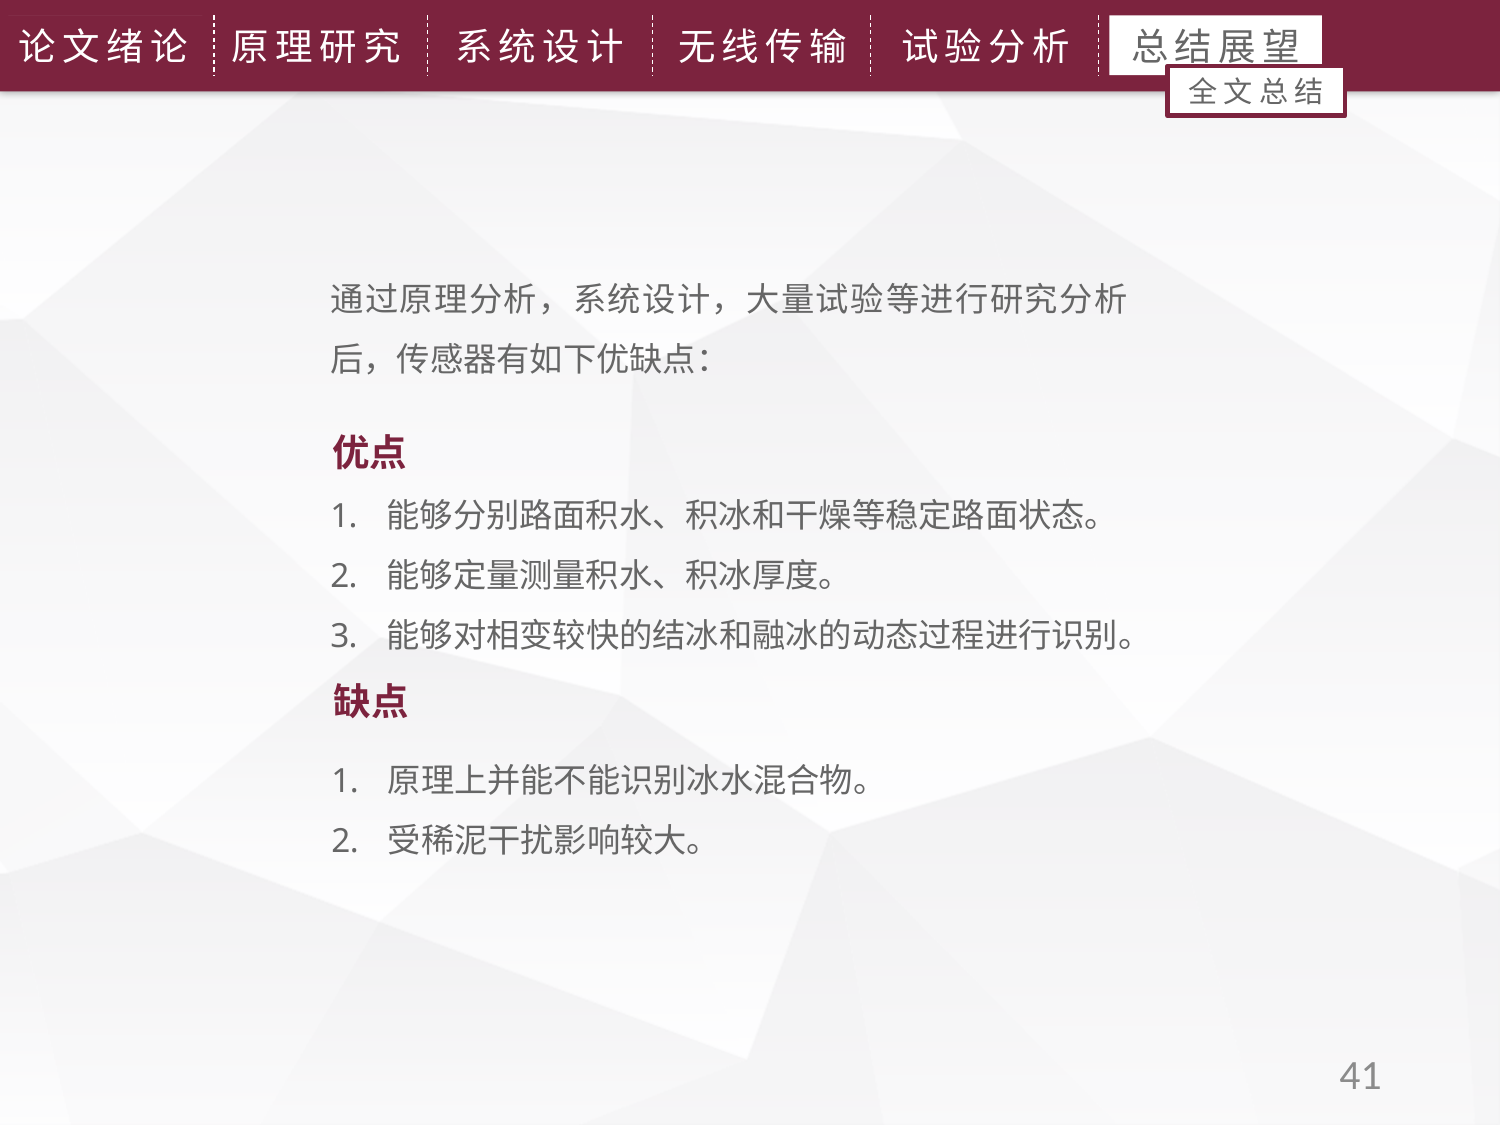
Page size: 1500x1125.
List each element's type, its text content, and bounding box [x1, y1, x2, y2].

text_box 论文绪论 [4, 15, 213, 76]
text_box 全文总结 [1167, 66, 1345, 116]
text_box 通过原理分析，系统设计，大量试验等进行研究分析后，传感器有如下优缺点： [315, 251, 1143, 386]
slide_number 41 [1059, 1042, 1397, 1103]
text_box [0, 0, 1500, 92]
text_box 优点 [315, 421, 425, 467]
text_box 缺点 [315, 670, 427, 731]
text_box 系统设计 [440, 15, 652, 76]
text_box 无线传输 [663, 15, 870, 76]
text_box 能够分别路面积水、积冰和干燥等稳定路面状态。 能够定量测量积水、积冰厚度。 能够对相变较快的结冰和融冰的动态过程进行识别。 [315, 467, 1180, 662]
text_box 无线传输 [871, 15, 876, 76]
picture [0, 92, 1500, 1125]
text_box 试验分析 [886, 15, 1098, 76]
text_box 总结展望 [1109, 15, 1322, 76]
text_box 原理上并能不能识别冰水混合物。 受稀泥干扰影响较大。 [316, 731, 942, 866]
text_box 原理研究 [217, 15, 427, 76]
